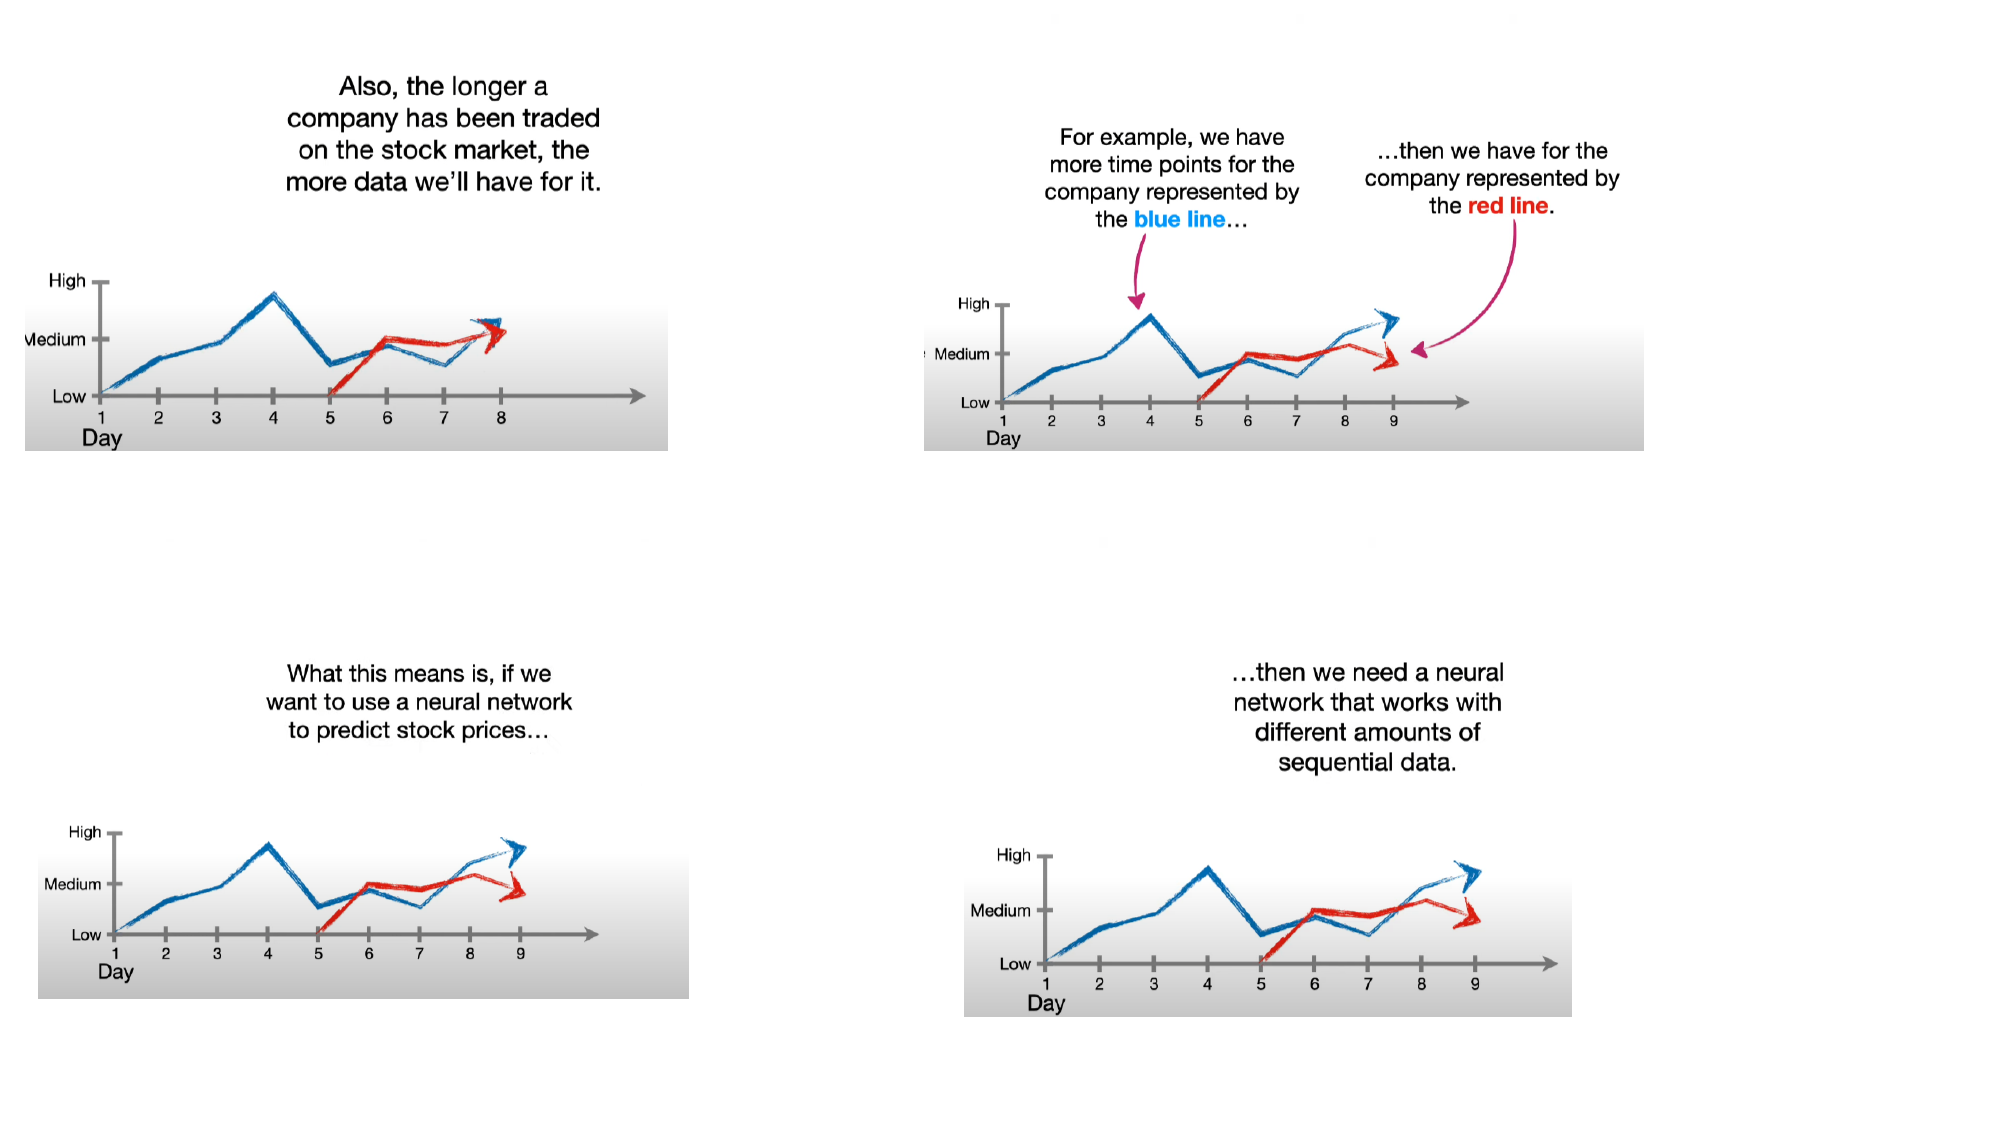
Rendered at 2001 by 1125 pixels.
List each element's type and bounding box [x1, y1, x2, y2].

picture [38, 539, 690, 1000]
list [924, 0, 1644, 451]
picture [25, 32, 668, 451]
picture [964, 533, 1572, 1017]
